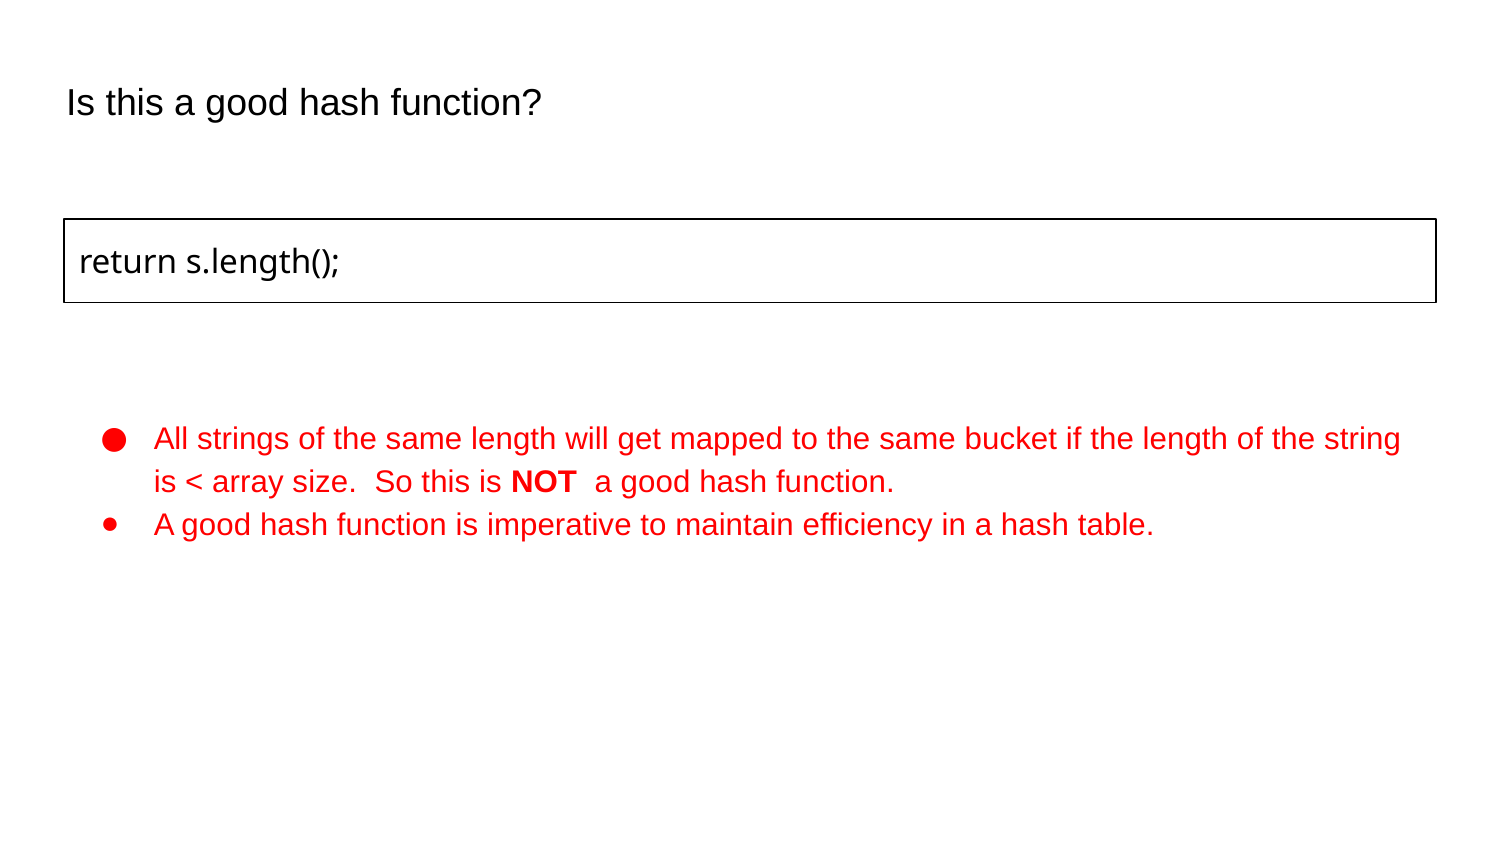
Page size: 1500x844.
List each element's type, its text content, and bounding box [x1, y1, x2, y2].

text_box return s.length(); [63, 218, 1437, 303]
title Is this a good hash function? [51, 36, 1449, 139]
text_box All strings of the same length will get mapped to the same bucket if the length of the string is < array size. So this is NOT a good hash function. A good hash function is imperative to maintain efficiency in a hash table. [63, 397, 1437, 582]
